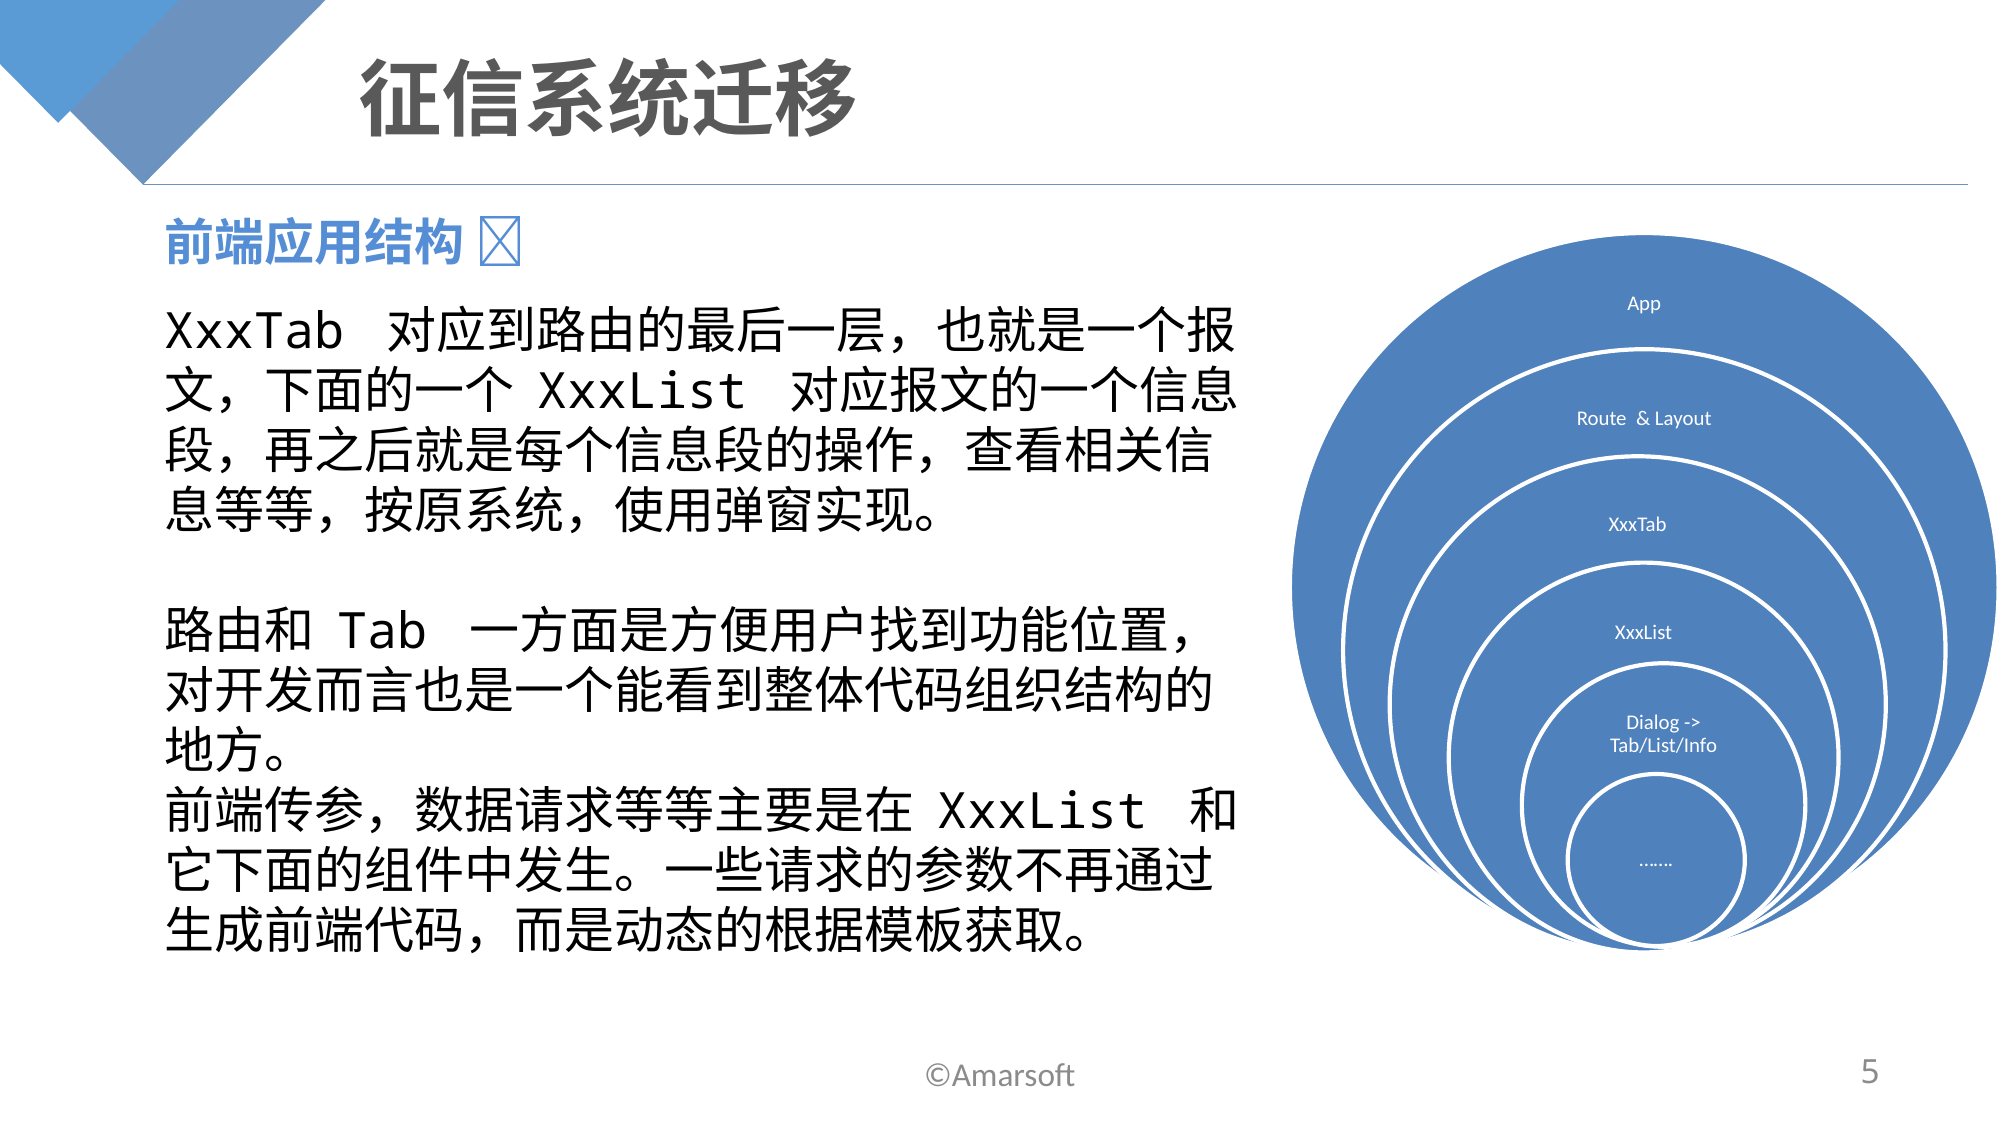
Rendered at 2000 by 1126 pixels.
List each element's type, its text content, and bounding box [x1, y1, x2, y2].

text_box XxxTab 对应到路由的最后一层，也就是一个报文，下面的一个 XxxList 对应报文的一个信息段，再之后就是每个信息段的操作，查看相关信息等等，按原系统，使用弹窗实现。 路由和 Tab 一方面是方便用户找到功能位置，对开发而言也是一个能看到整体代码组织结构的地方。 前端传参，数据请求等等主要是在 XxxList 和它下面的组件中发生。一些请求的参数不再通过生成前端代码，而是动态的根据模板获取。 [149, 290, 1260, 966]
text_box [1289, 173, 1999, 1021]
text_box 前端应用结构  [149, 203, 1284, 279]
title 征信系统迁移 [338, 19, 1923, 173]
footer ©Amarsoft [683, 1042, 1317, 1103]
slide_number 5 [1433, 1042, 1900, 1103]
